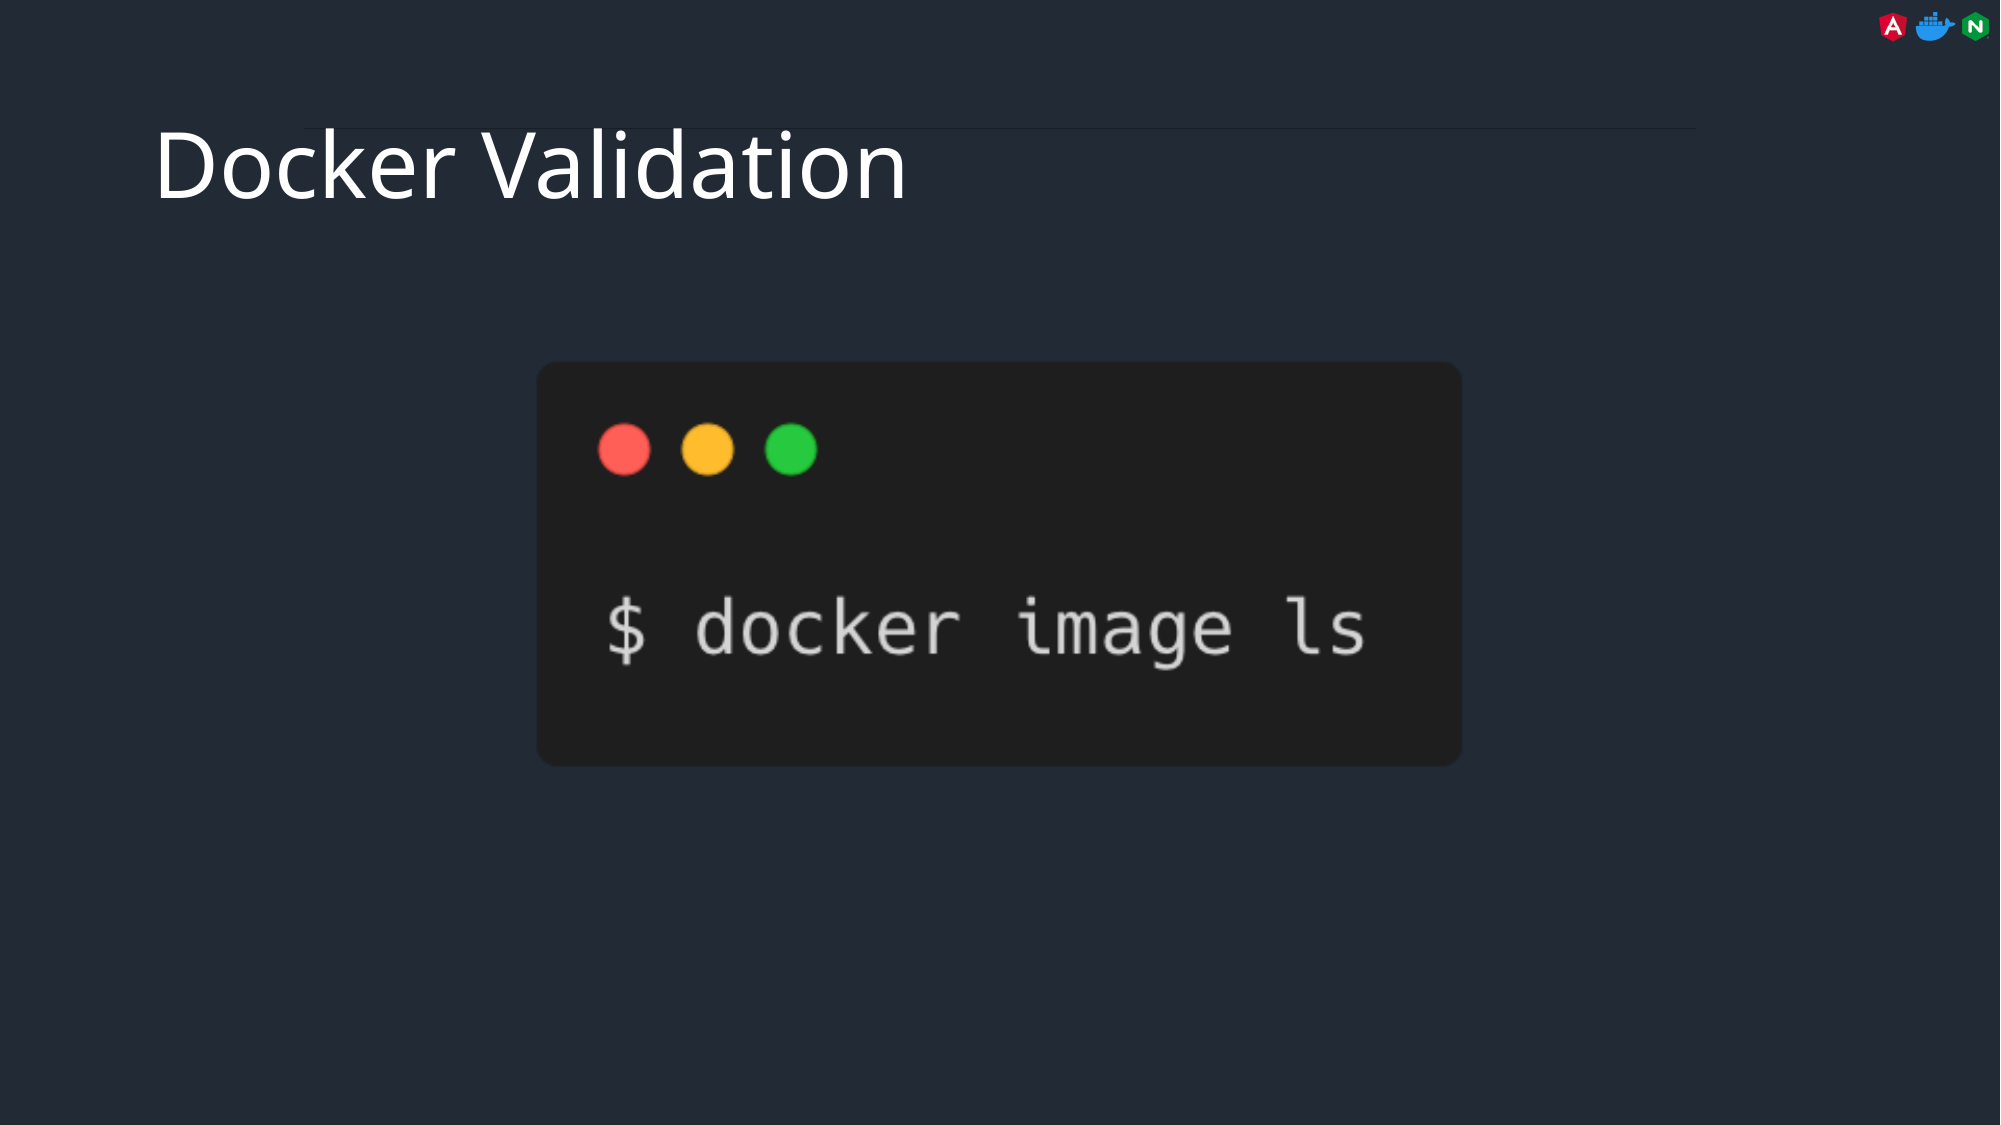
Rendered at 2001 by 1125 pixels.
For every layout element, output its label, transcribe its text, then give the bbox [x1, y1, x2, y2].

picture [304, 126, 1696, 998]
title Docker Validation [137, 59, 1863, 278]
picture [1874, 7, 1992, 46]
